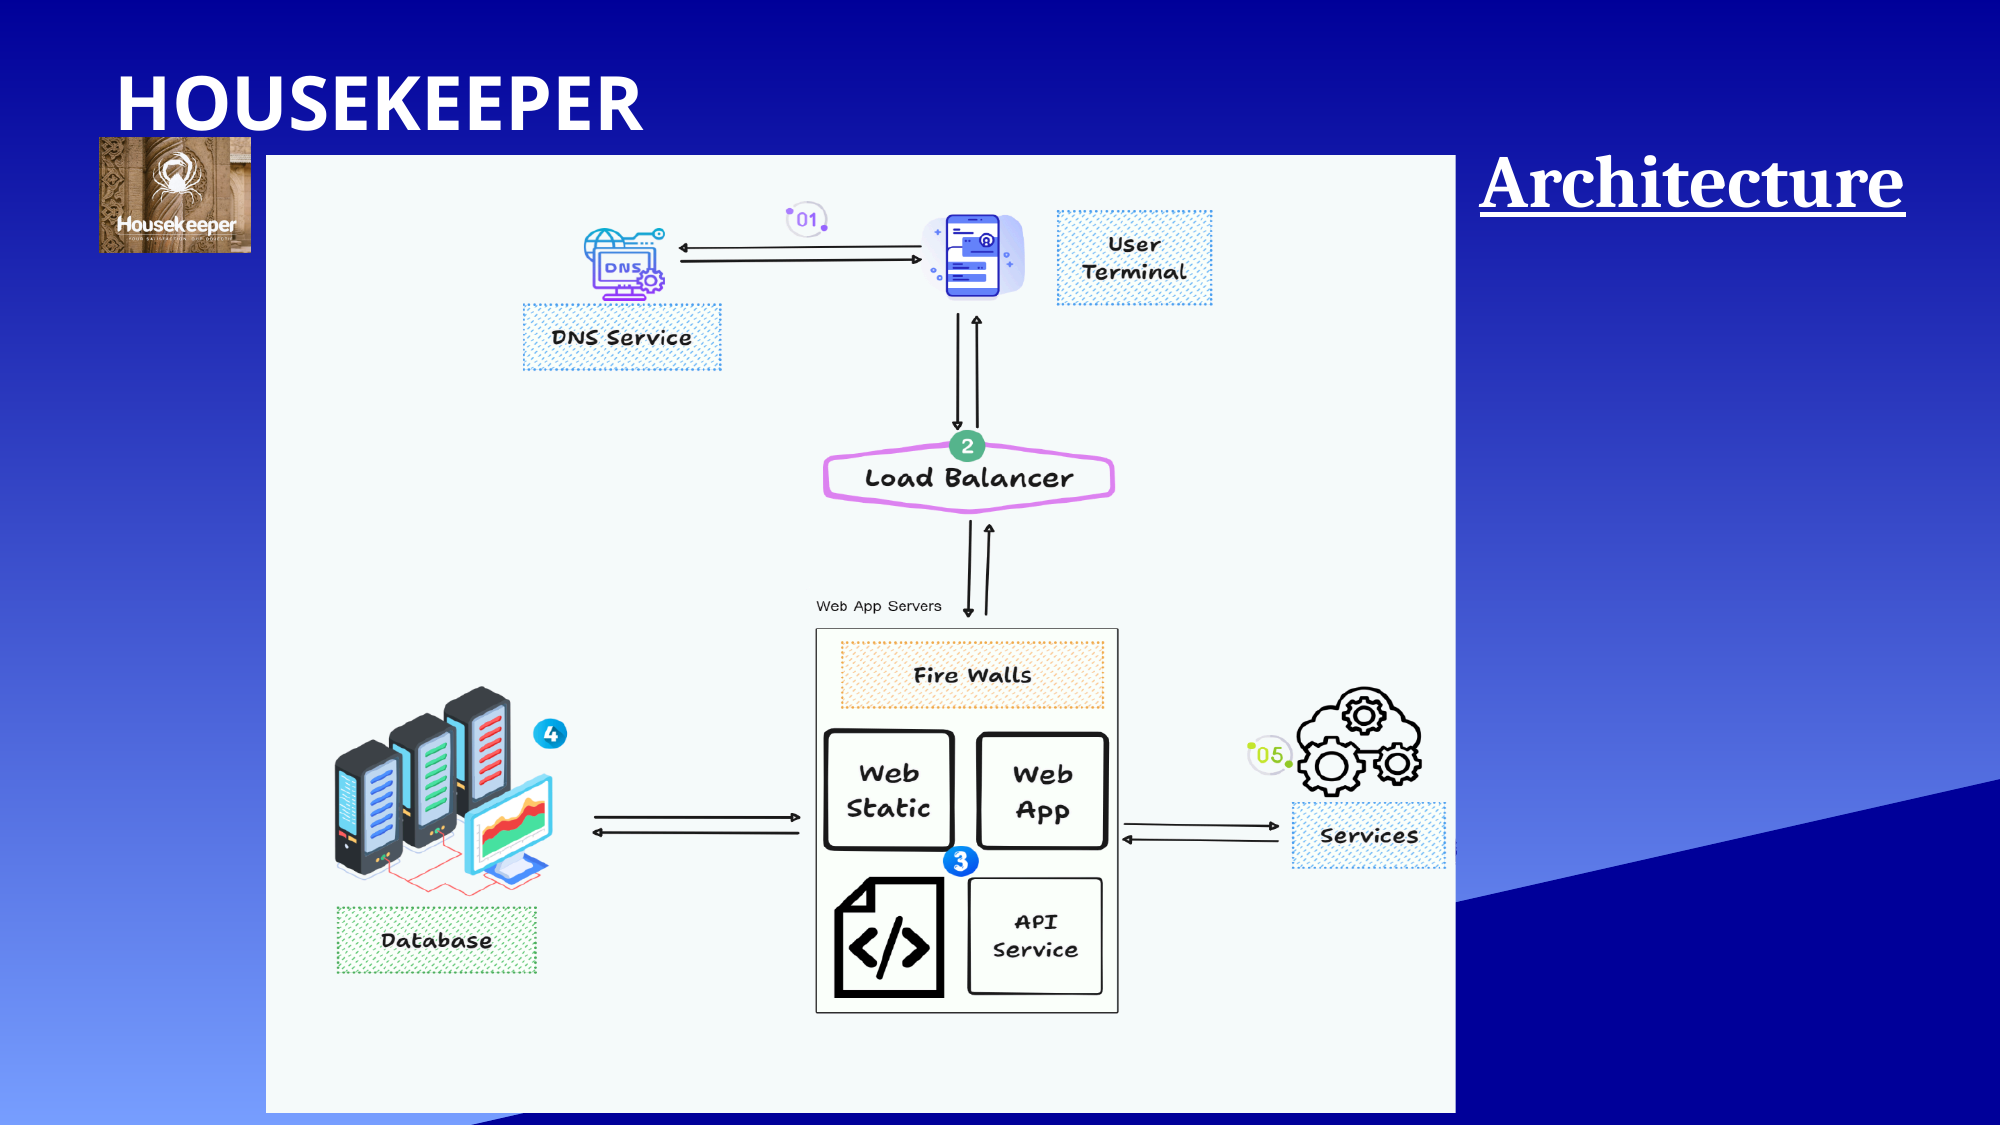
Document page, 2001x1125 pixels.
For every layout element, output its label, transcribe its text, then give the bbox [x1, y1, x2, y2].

text_box Architecture [251, 137, 1921, 218]
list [266, 155, 1456, 1113]
title HOUSEKEEPER [99, 44, 1901, 137]
picture [99, 137, 251, 253]
